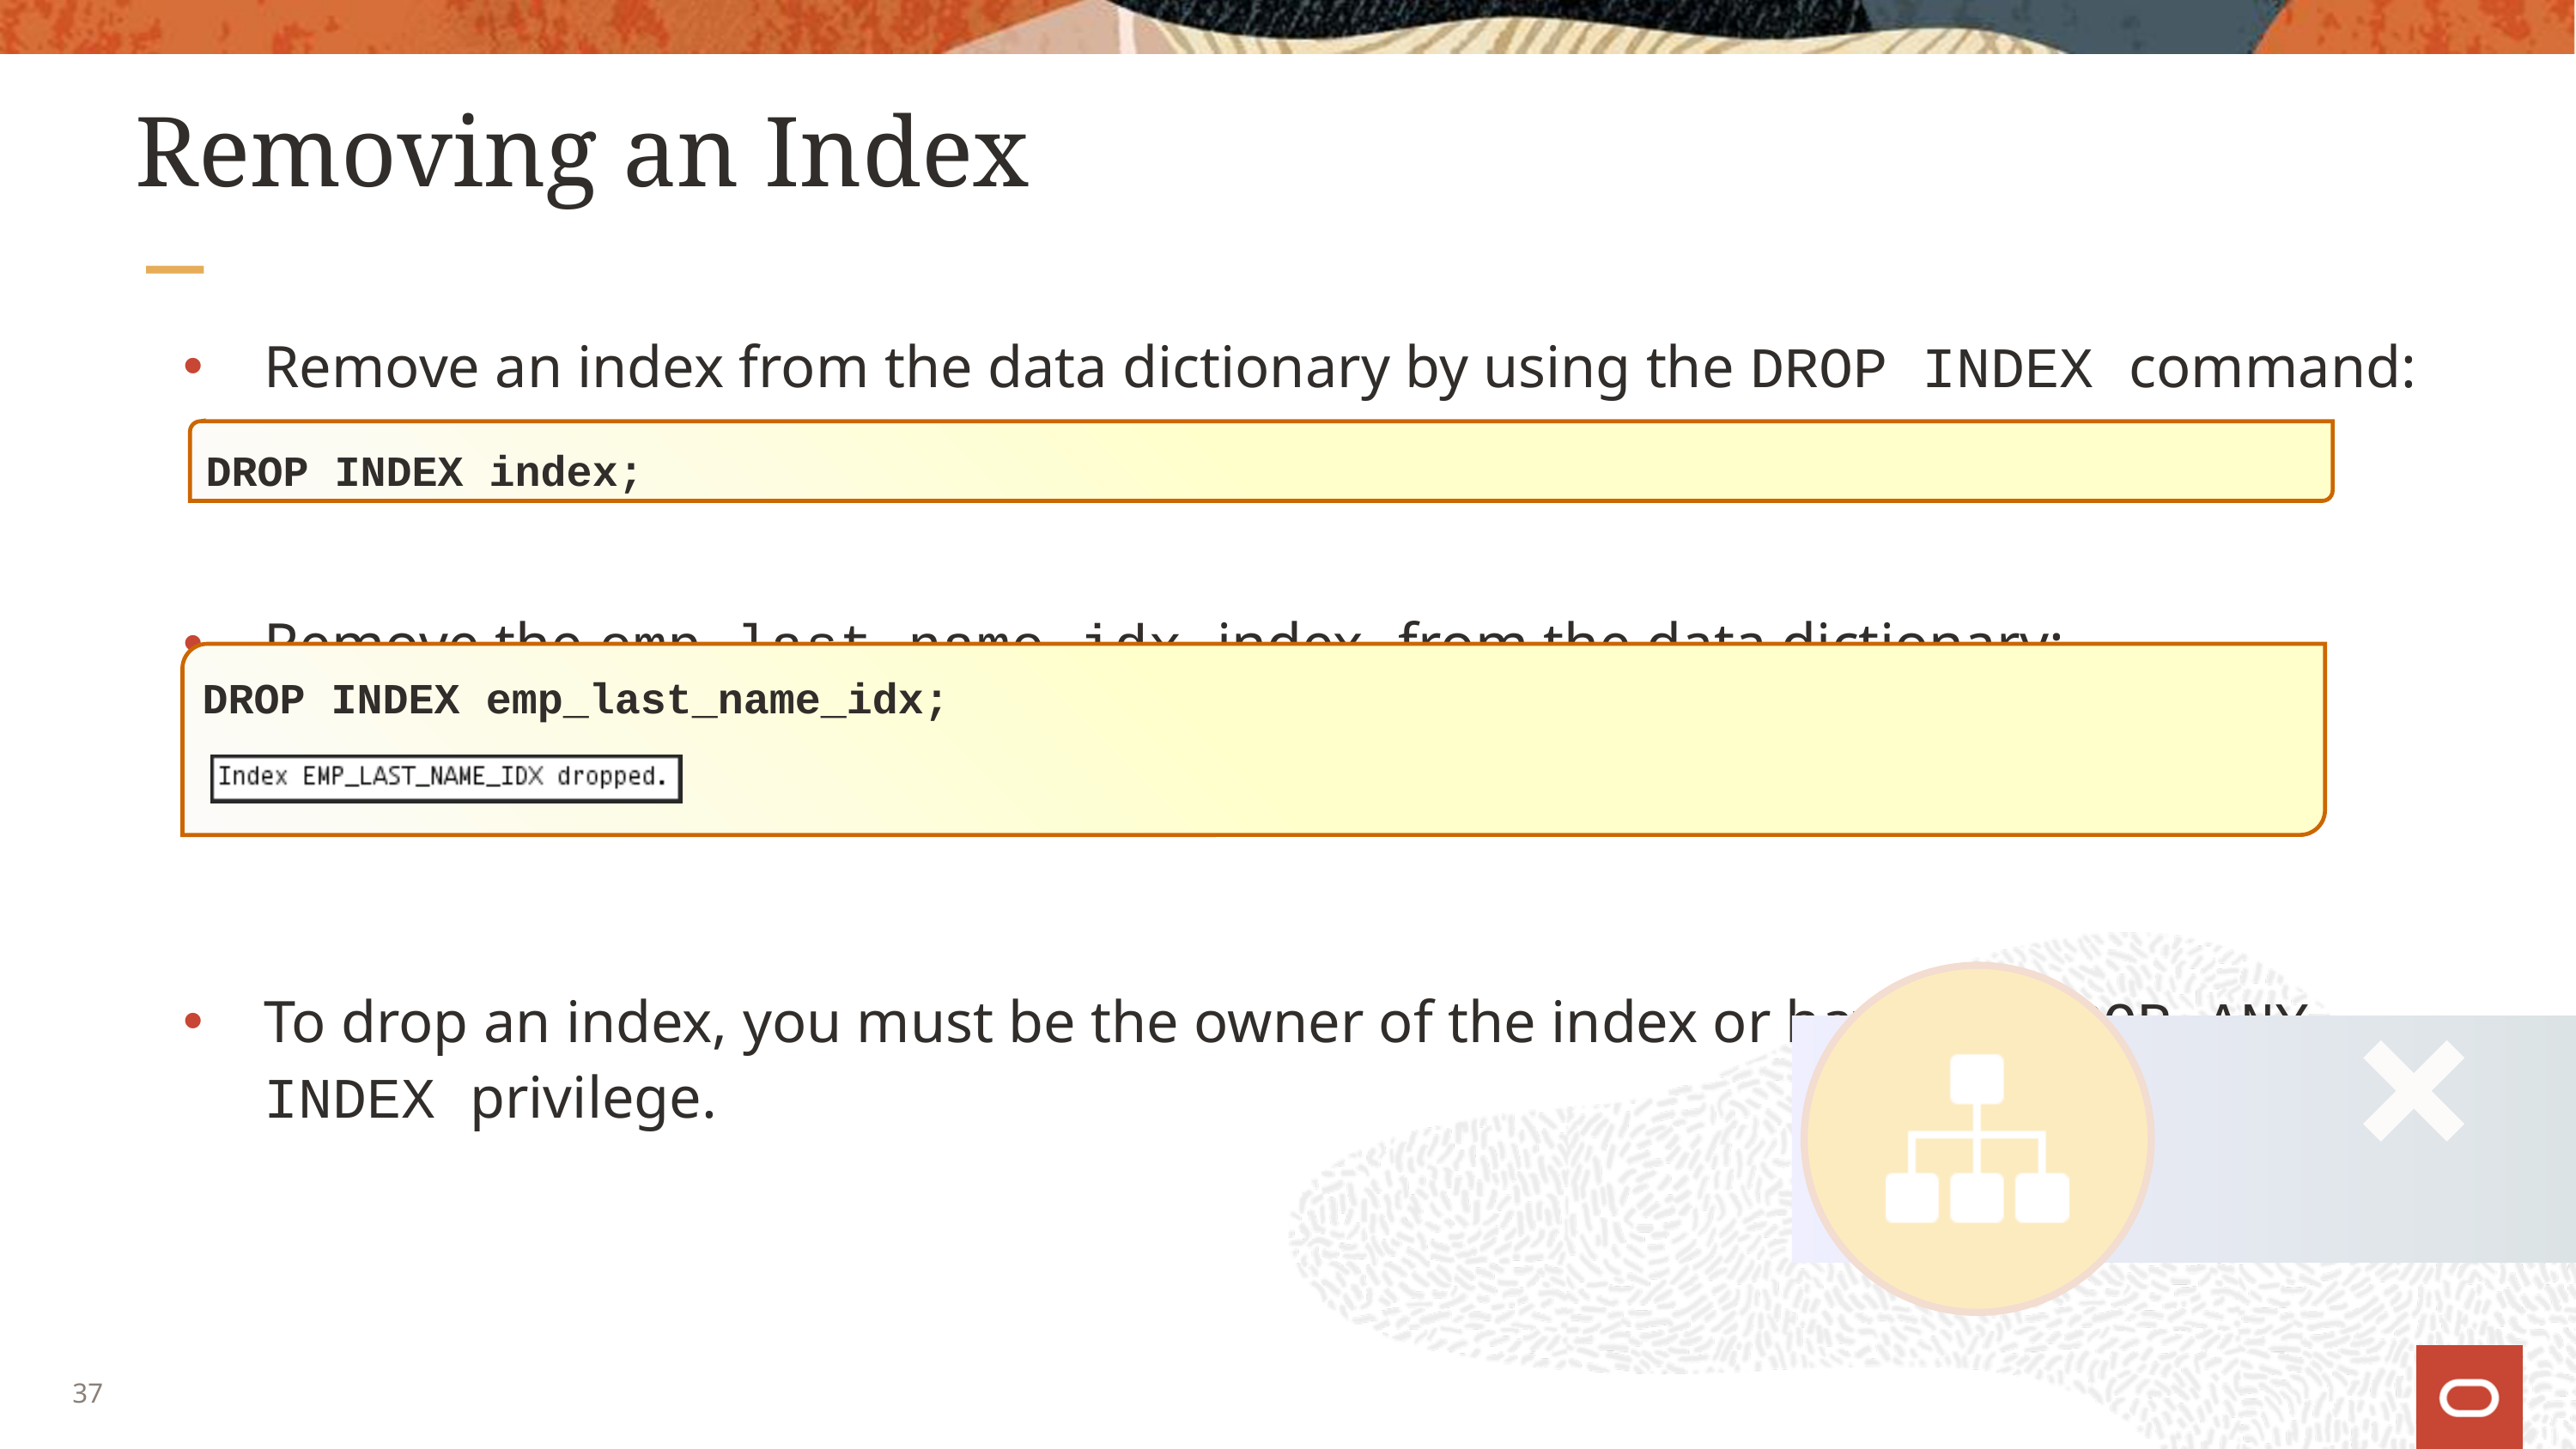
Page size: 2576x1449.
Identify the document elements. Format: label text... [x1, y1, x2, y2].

picture [210, 754, 683, 803]
list Remove an index from the data dictionary by using the DROP INDEX command: Remove the emp_last_name_idx index from the data dictionary: To drop an index, you must be the owner of the index or have the DROP ANY INDEX privilege. [131, 319, 2445, 1009]
picture [0, 0, 2576, 54]
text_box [1791, 965, 2576, 1313]
picture [2416, 1345, 2523, 1449]
title Removing an Index [131, 86, 2445, 252]
text_box DROP INDEX index; [190, 421, 2333, 501]
text_box DROP INDEX emp_last_name_idx; [182, 644, 2325, 835]
